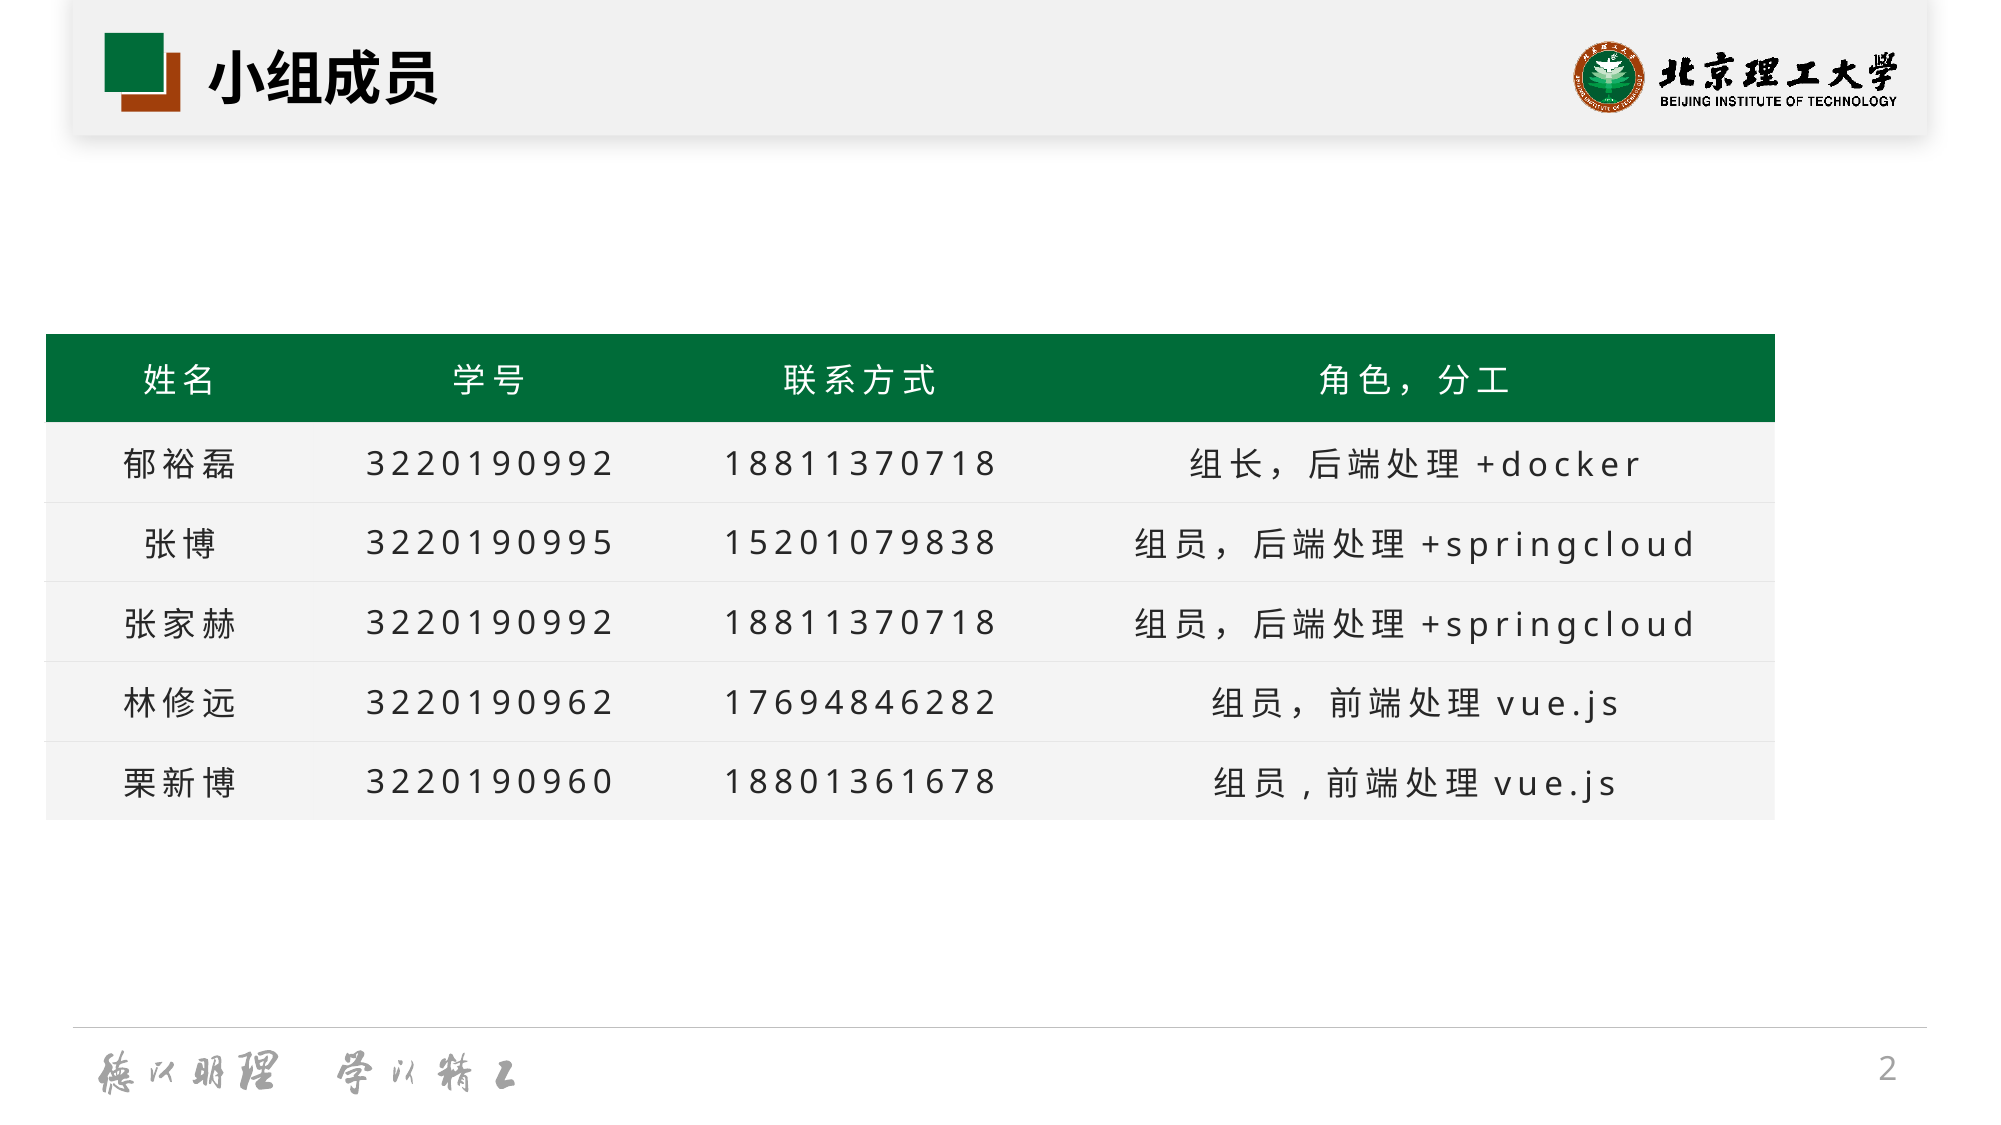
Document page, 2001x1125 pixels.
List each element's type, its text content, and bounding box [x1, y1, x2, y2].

table_header 角色，分工 [1055, 334, 1775, 422]
table_cell 组员,前端处理vue.js [1055, 742, 1775, 820]
table_header 联系方式 [665, 334, 1055, 422]
table_cell 18811370718 [665, 582, 1055, 661]
picture [1573, 41, 1897, 113]
table_cell 3220190962 [314, 662, 665, 741]
table_header 姓名 [46, 334, 314, 422]
table_header 学号 [314, 334, 665, 422]
table_cell 3220190960 [314, 742, 665, 820]
table_cell 组长，后端处理+docker [1055, 423, 1775, 502]
table_cell 林修远 [46, 662, 314, 741]
table_cell 18811370718 [665, 423, 1055, 502]
table_cell 栗新博 [46, 742, 314, 820]
table_cell 3220190995 [314, 503, 665, 581]
table_cell 15201079838 [665, 503, 1055, 581]
table_cell 郁裕磊 [46, 423, 314, 502]
title 小组成员 [192, 40, 1513, 120]
table_cell 3220190992 [314, 423, 665, 502]
table_cell 17694846282 [665, 662, 1055, 741]
table_cell 18801361678 [665, 742, 1055, 820]
table_cell 张家赫 [46, 582, 314, 661]
table_cell 组员，前端处理vue.js [1055, 662, 1775, 741]
table_cell 组员，后端处理+springcloud [1055, 582, 1775, 661]
table_cell 张博 [46, 503, 314, 581]
table_cell 3220190992 [314, 582, 665, 661]
table_cell 组员，后端处理+springcloud [1055, 503, 1775, 581]
